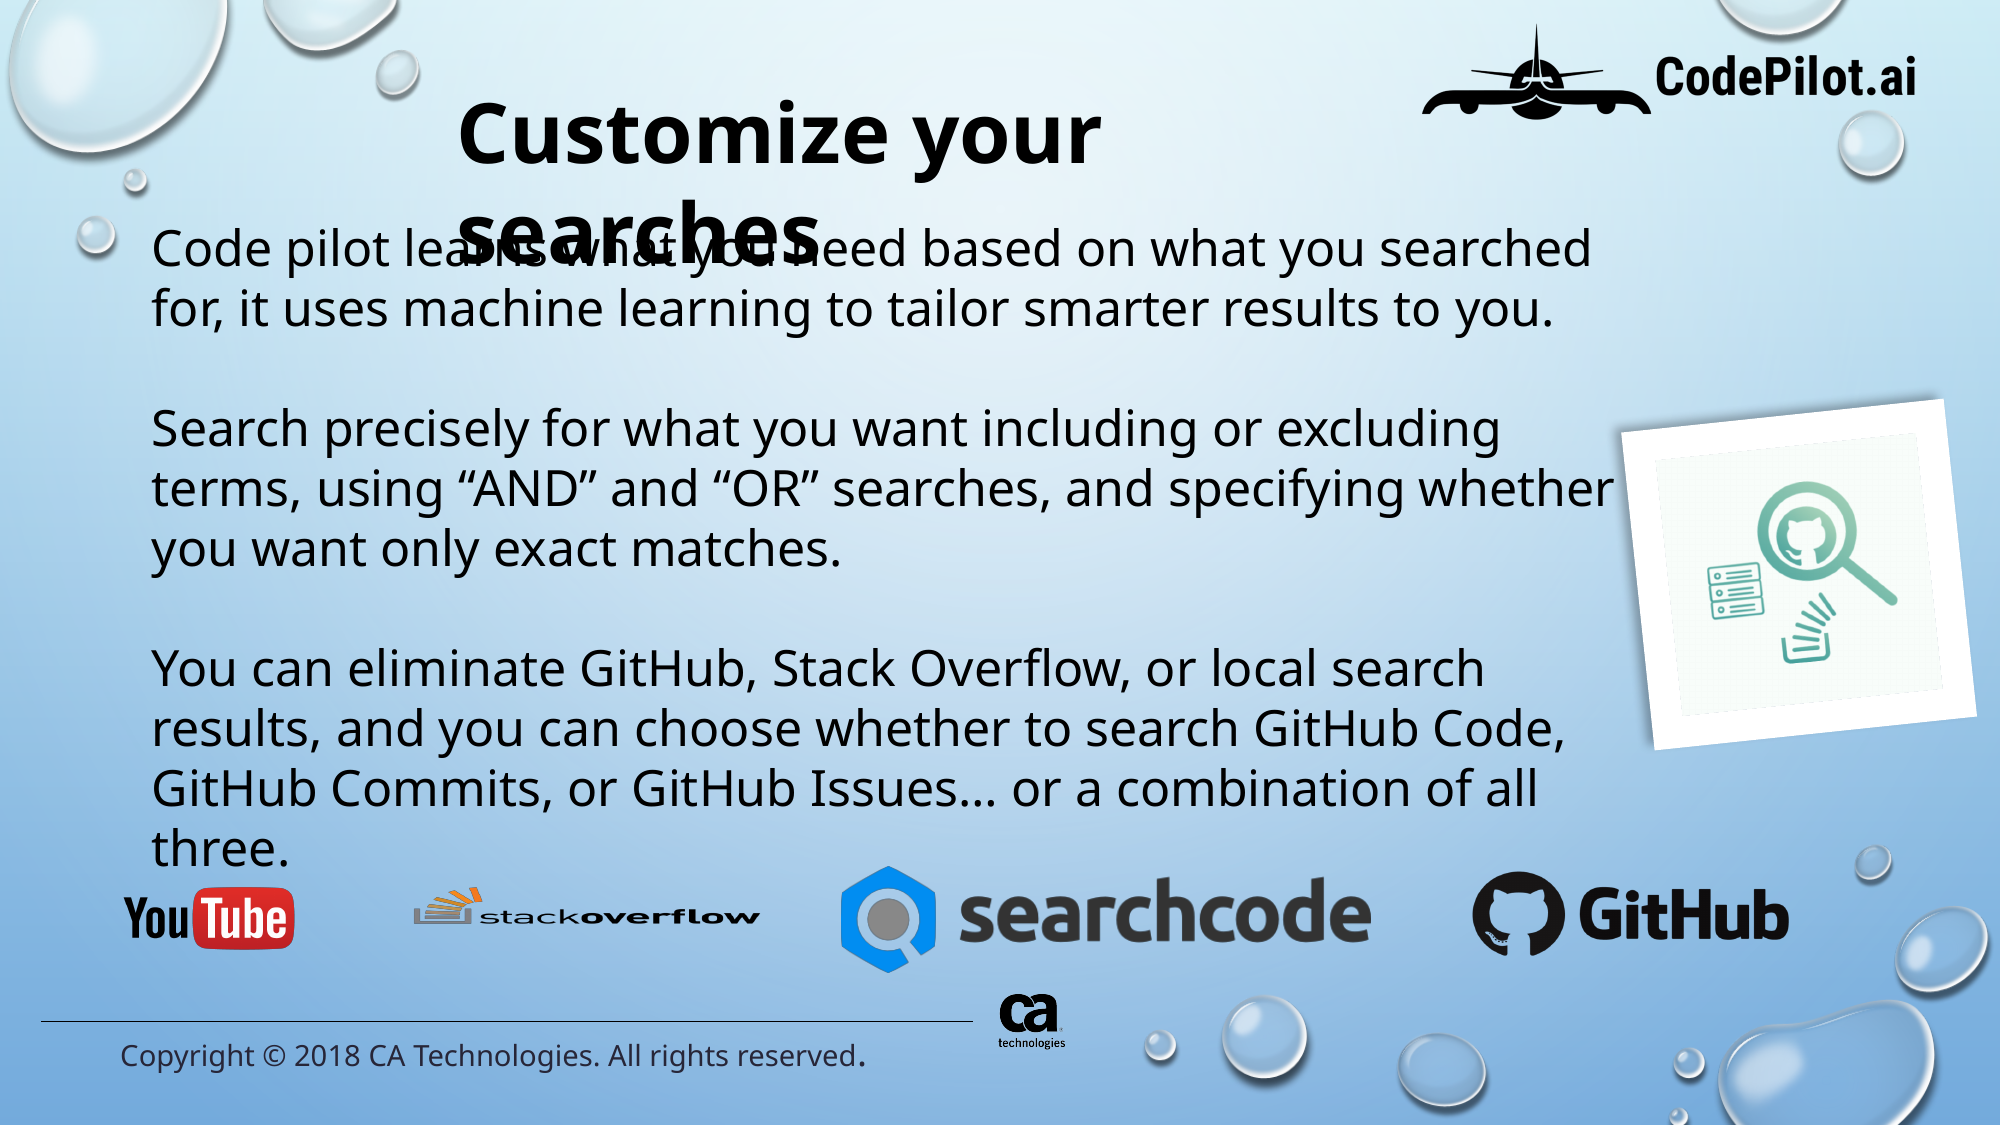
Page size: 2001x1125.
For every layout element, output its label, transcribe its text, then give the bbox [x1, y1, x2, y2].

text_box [77, 841, 1840, 990]
picture [0, 0, 2000, 1125]
text_box Code pilot learns what you need based on what you searched for, it uses machine learning to tailor smarter results to you. Search precisely for what you want including or excluding terms, using “AND” and “OR” searches, and specifying whether you want only exact matches. You can eliminate GitHub, Stack Overflow, or local search results, and you can choose whether to search GitHub Code, GitHub Commits, or GitHub Issues… or a combination of all three. [137, 208, 1672, 839]
text_box Customize your searches [441, 72, 1422, 288]
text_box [40, 990, 1075, 1082]
